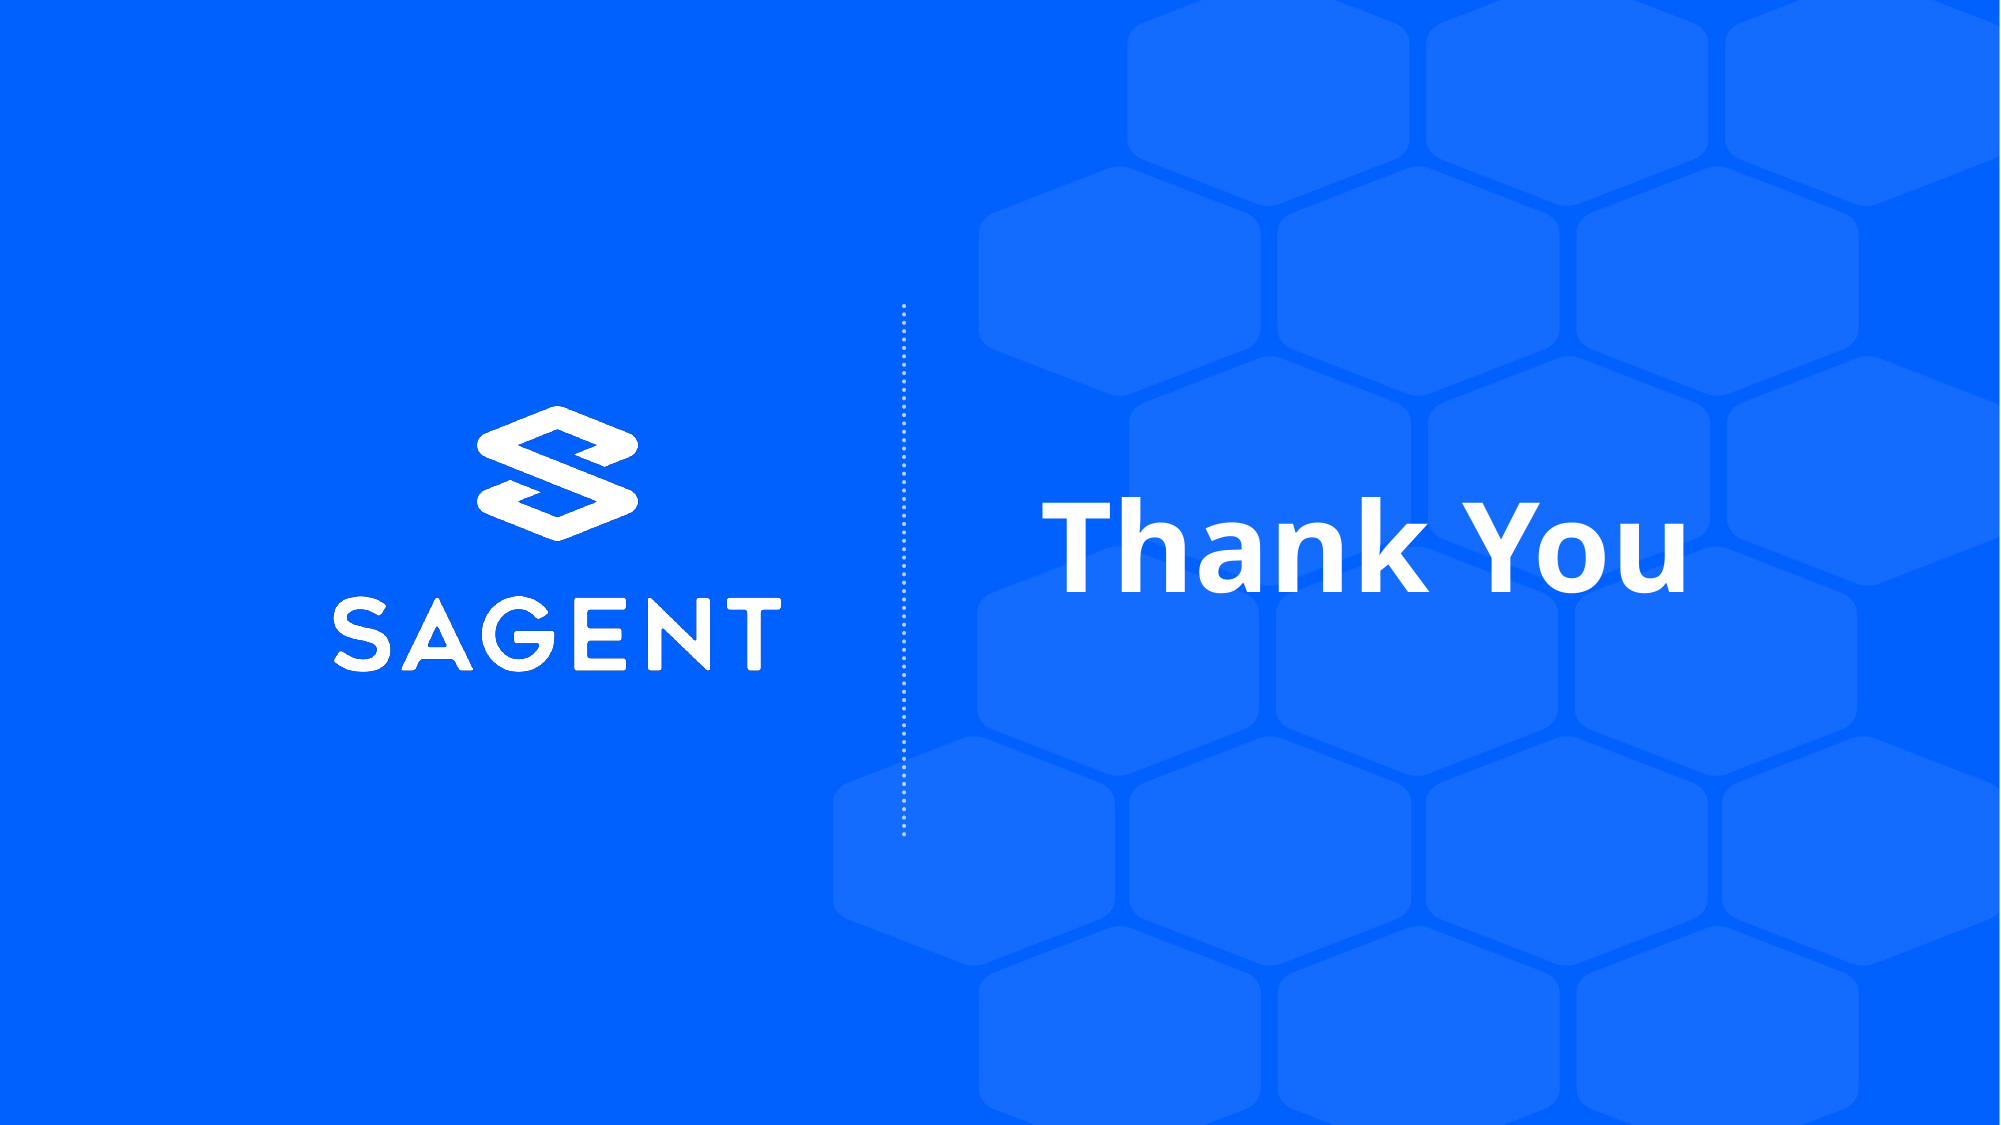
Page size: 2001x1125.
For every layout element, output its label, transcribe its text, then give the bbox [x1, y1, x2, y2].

picture [0, 0, 2000, 1125]
title Thank You [1025, 405, 1869, 699]
